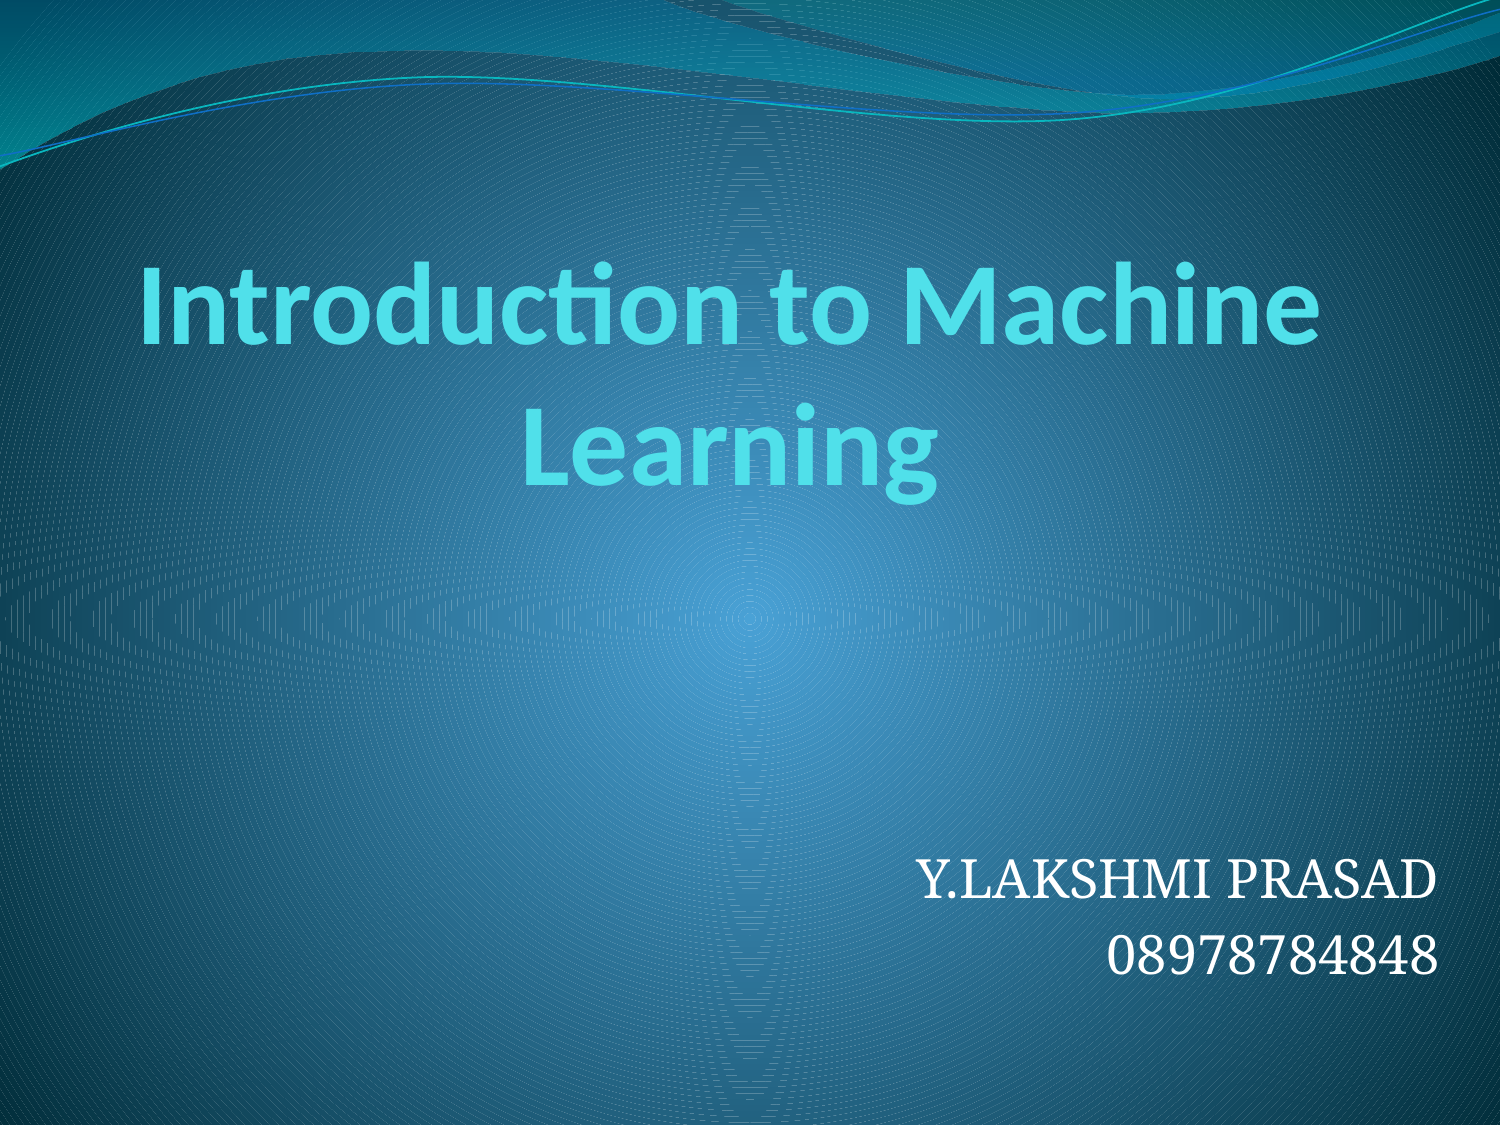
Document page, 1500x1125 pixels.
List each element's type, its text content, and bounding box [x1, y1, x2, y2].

title Introduction to Machine Learning [87, 224, 1376, 650]
subtitle Y.LAKSHMI PRASAD 08978784848 [249, 837, 1450, 1025]
